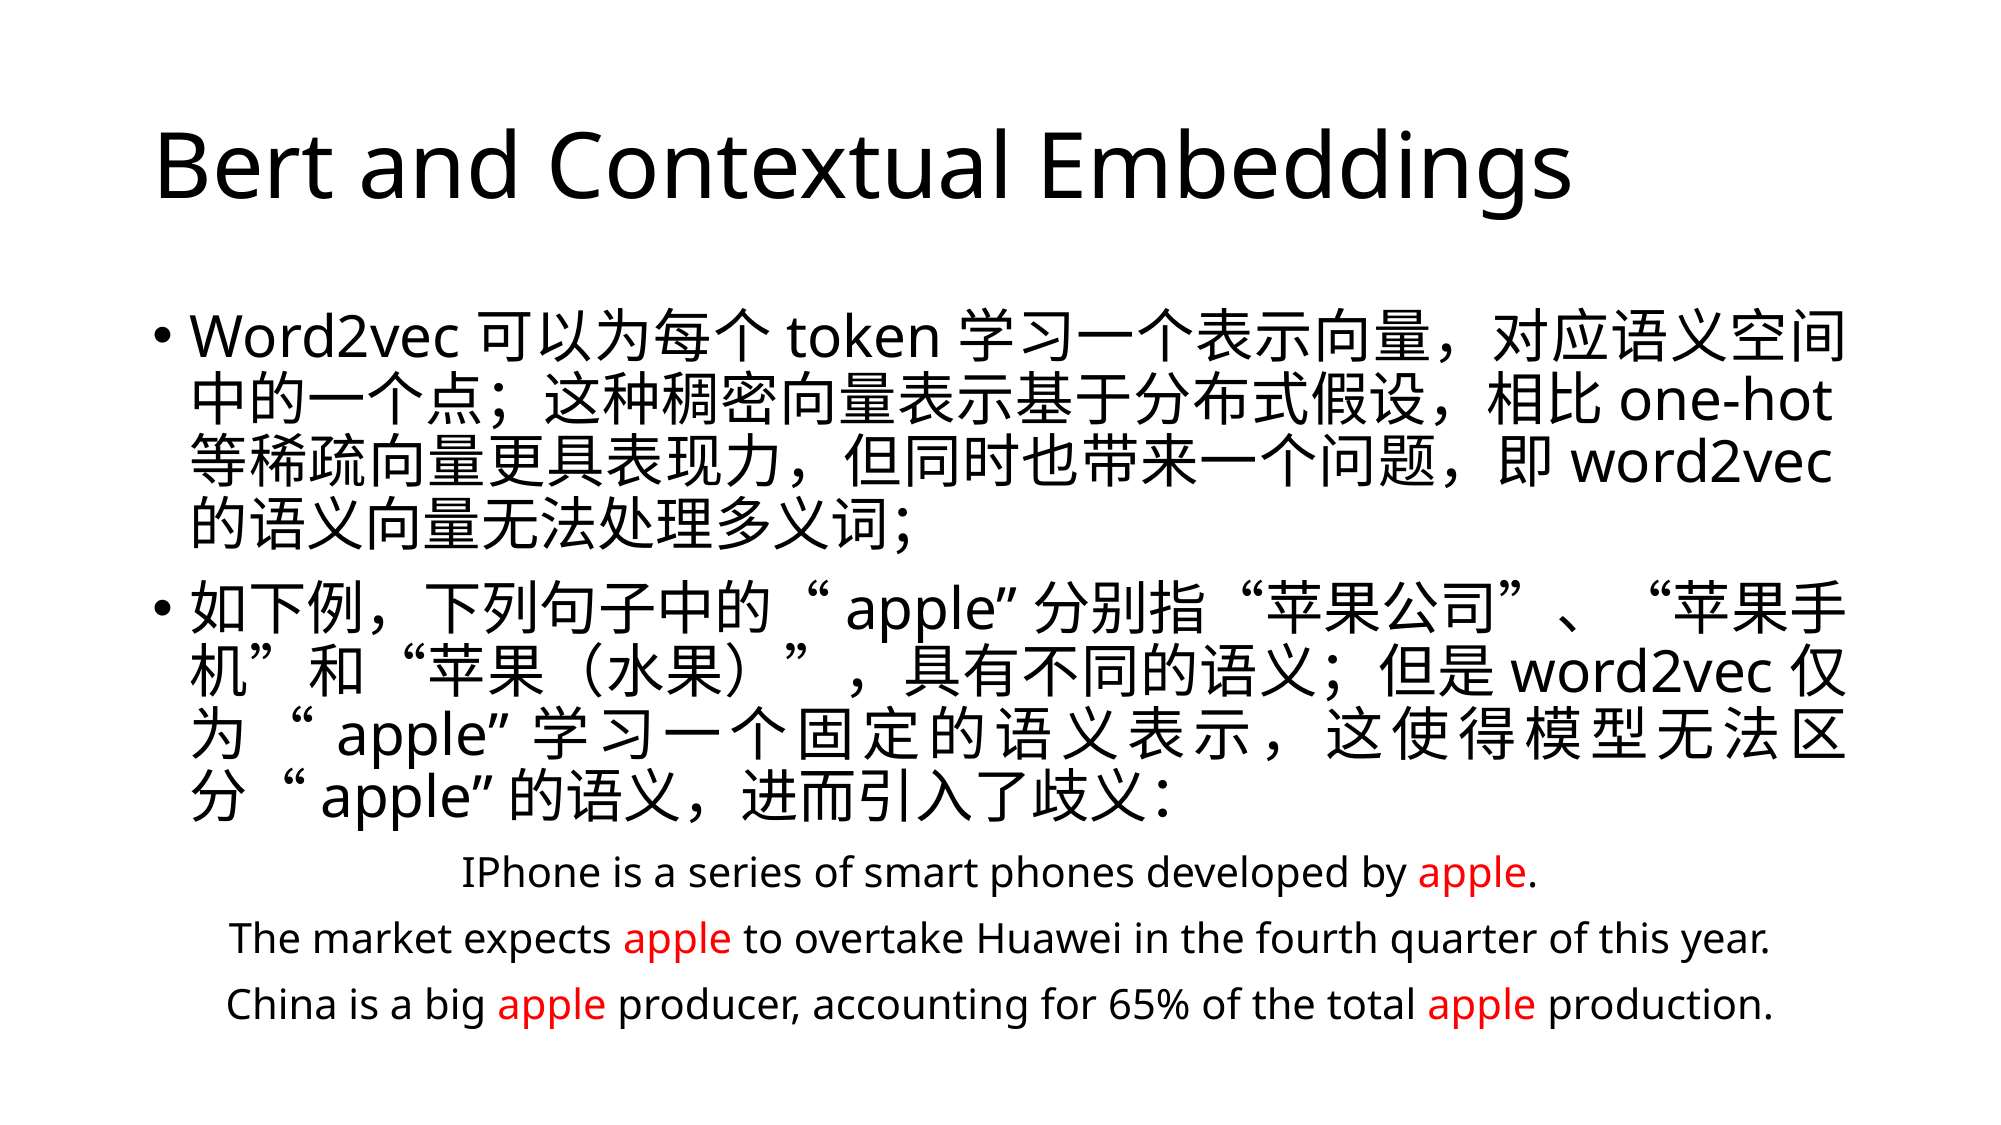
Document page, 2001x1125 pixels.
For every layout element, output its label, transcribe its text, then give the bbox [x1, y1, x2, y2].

list Word2vec可以为每个token学习一个表示向量，对应语义空间中的一个点；这种稠密向量表示基于分布式假设，相比one-hot等稀疏向量更具表现力，但同时也带来一个问题，即word2vec的语义向量无法处理多义词； 如下例，下列句子中的“apple”分别指“苹果公司”、“苹果手机”和“苹果（水果）”，具有不同的语义；但是word2vec仅为“apple”学习一个固定的语义表示，这使得模型无法区分“apple”的语义，进而引入了歧义： IPhone is a series of smart phones developed by apple. The market expects apple to overtake Huawei in the fourth quarter of this year. China is a big apple producer, accounting for 65% of the total apple production. [137, 299, 1863, 1087]
title Bert and Contextual Embeddings [137, 59, 1863, 278]
